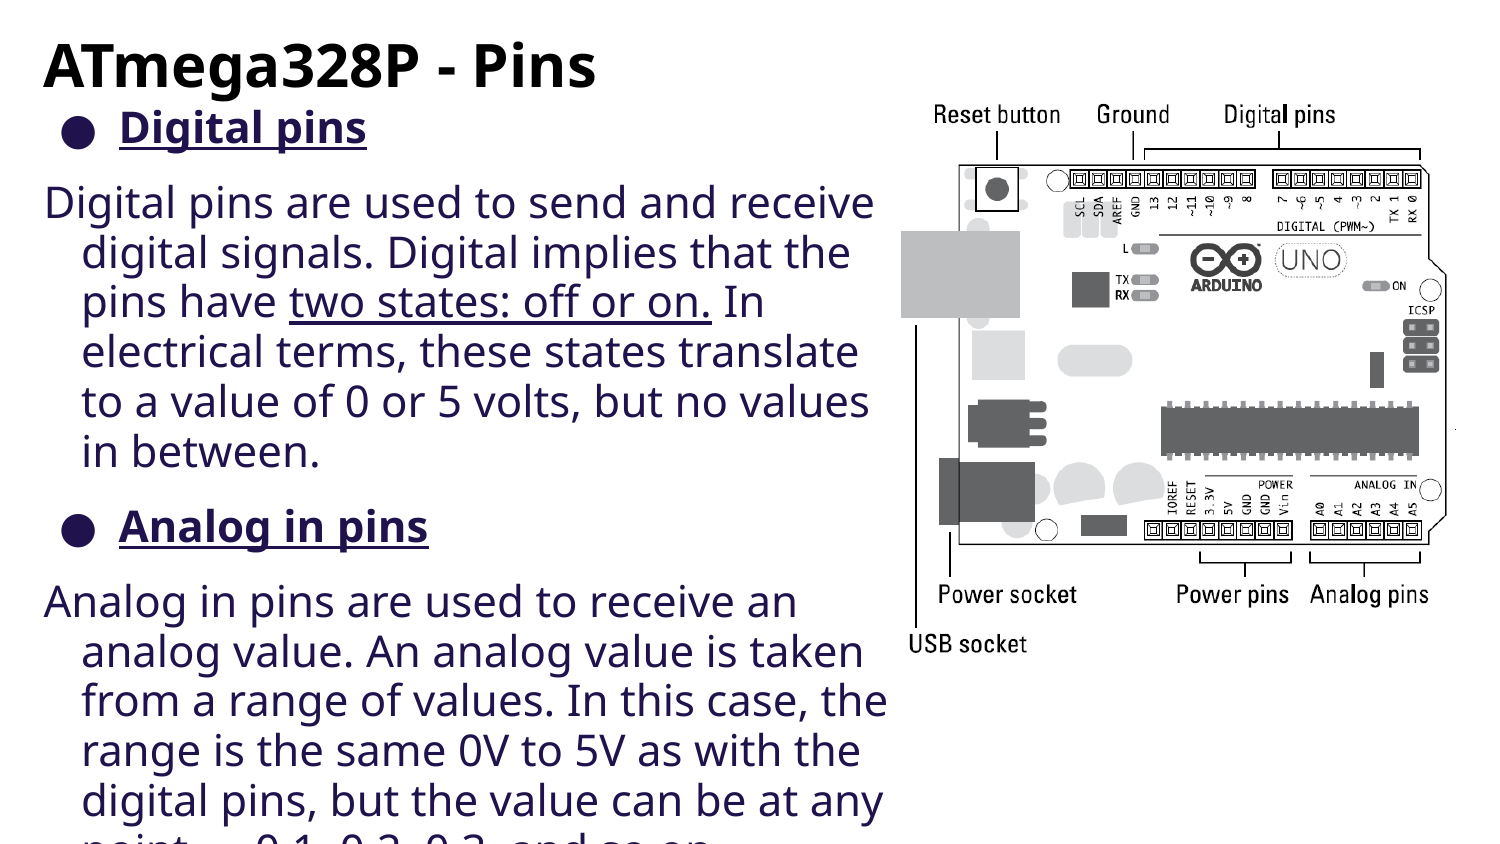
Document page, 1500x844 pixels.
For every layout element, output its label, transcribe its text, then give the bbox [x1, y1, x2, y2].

picture [879, 98, 1456, 668]
title ATmega328P - Pins [43, 12, 1442, 96]
list Digital pins Digital pins are used to send and receive digital signals. Digital implies that the pins have two states: off or on. In electrical terms, these states translate to a value of 0 or 5 volts, but no values in between. Analog in pins Analog in pins are used to receive an analog value. An analog value is taken from a range of values. In this case, the range is the same 0V to 5V as with the digital pins, but the value can be at any point — 0.1, 0.2, 0.3, and so on. [43, 88, 895, 799]
